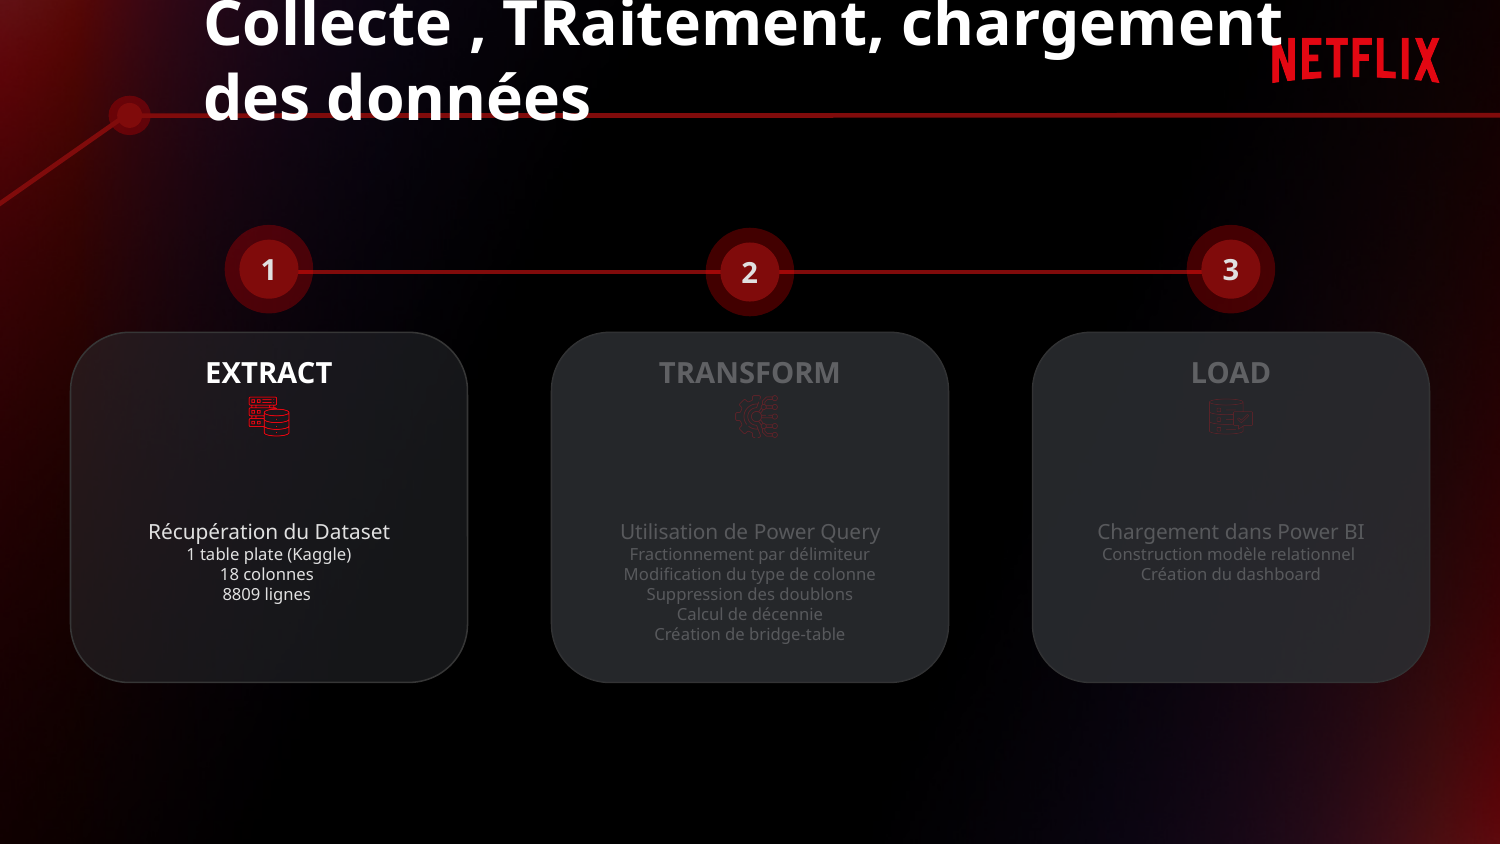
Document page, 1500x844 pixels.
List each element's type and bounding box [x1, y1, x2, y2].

picture [0, 0, 1500, 844]
text_box [0, 116, 124, 208]
